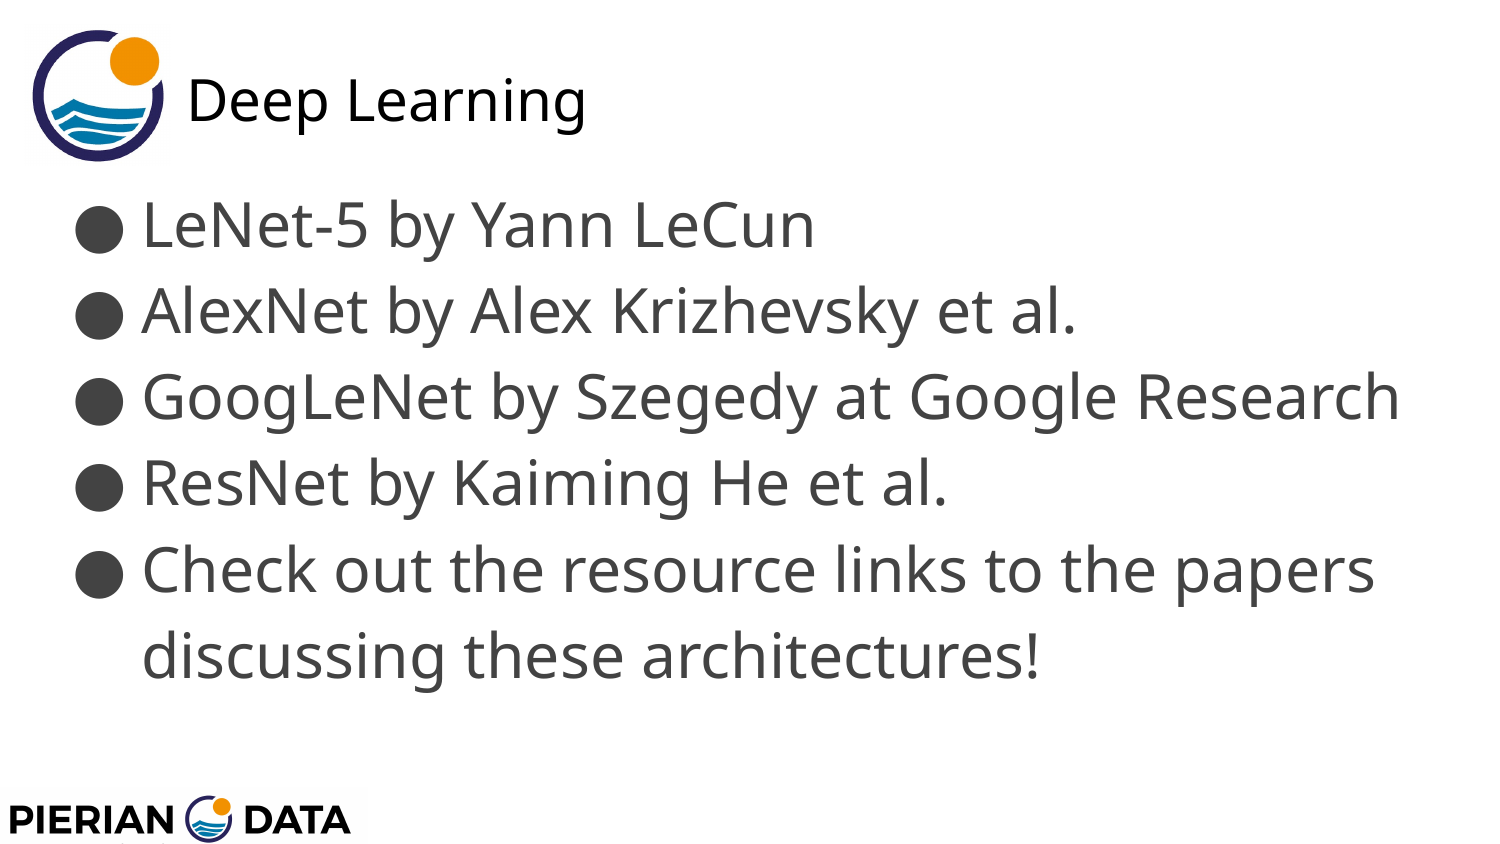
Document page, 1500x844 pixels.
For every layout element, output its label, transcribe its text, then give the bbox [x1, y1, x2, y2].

picture [24, 24, 172, 167]
picture [0, 787, 368, 844]
title Deep Learning [175, 48, 1449, 143]
list LeNet-5 by Yann LeCun AlexNet by Alex Krizhevsky et al. GoogLeNet by Szegedy at Google Research ResNet by Kaiming He et al. Check out the resource links to the papers discussing these architectures! [51, 158, 1449, 261]
